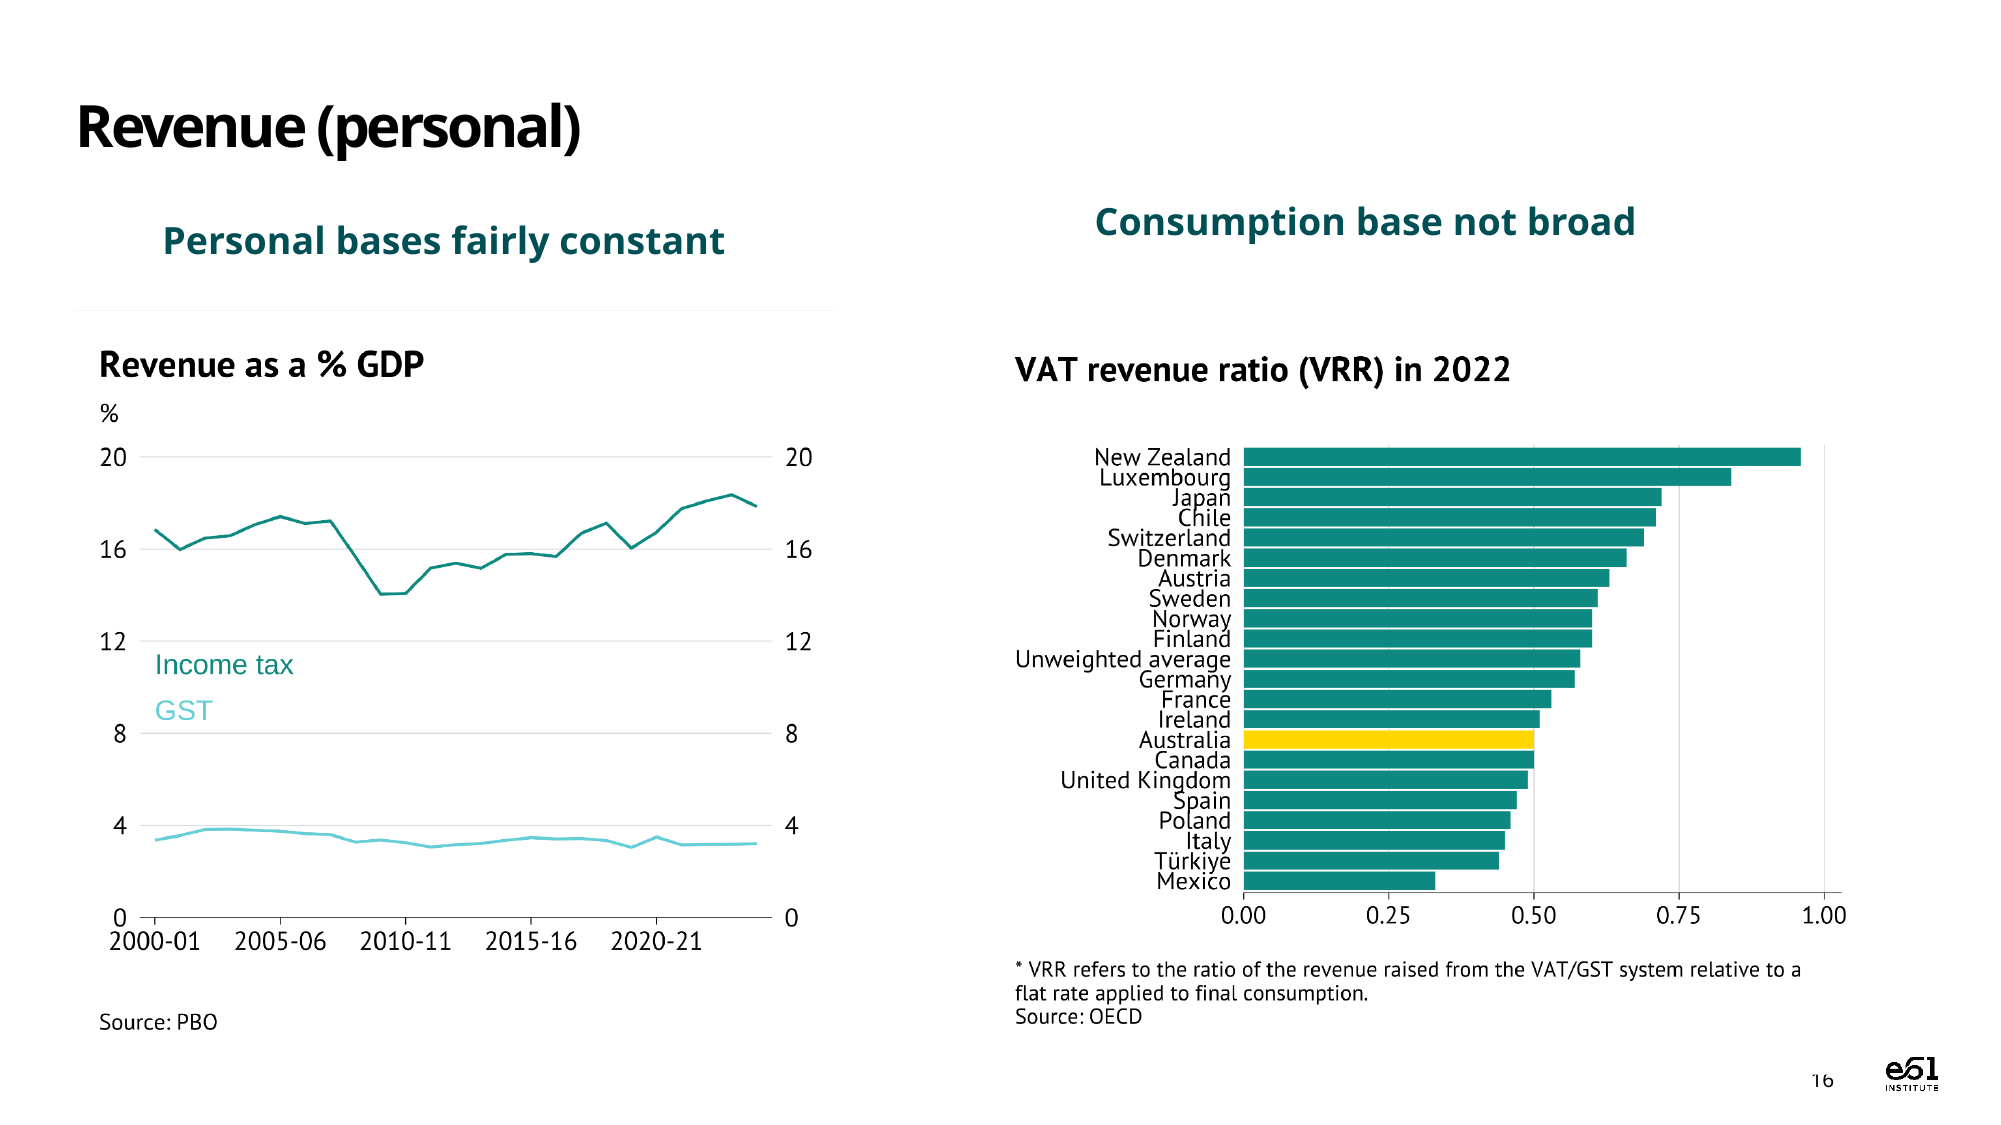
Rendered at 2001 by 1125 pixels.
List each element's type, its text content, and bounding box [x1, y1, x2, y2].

picture [75, 309, 835, 1058]
title Revenue (personal) [60, 95, 1941, 211]
picture [993, 293, 1863, 1075]
picture [1883, 1048, 1941, 1096]
text_box Consumption base not broad [1079, 191, 1653, 251]
text_box Personal bases fairly constant [147, 210, 741, 270]
slide_number 16 [1795, 1050, 1888, 1095]
